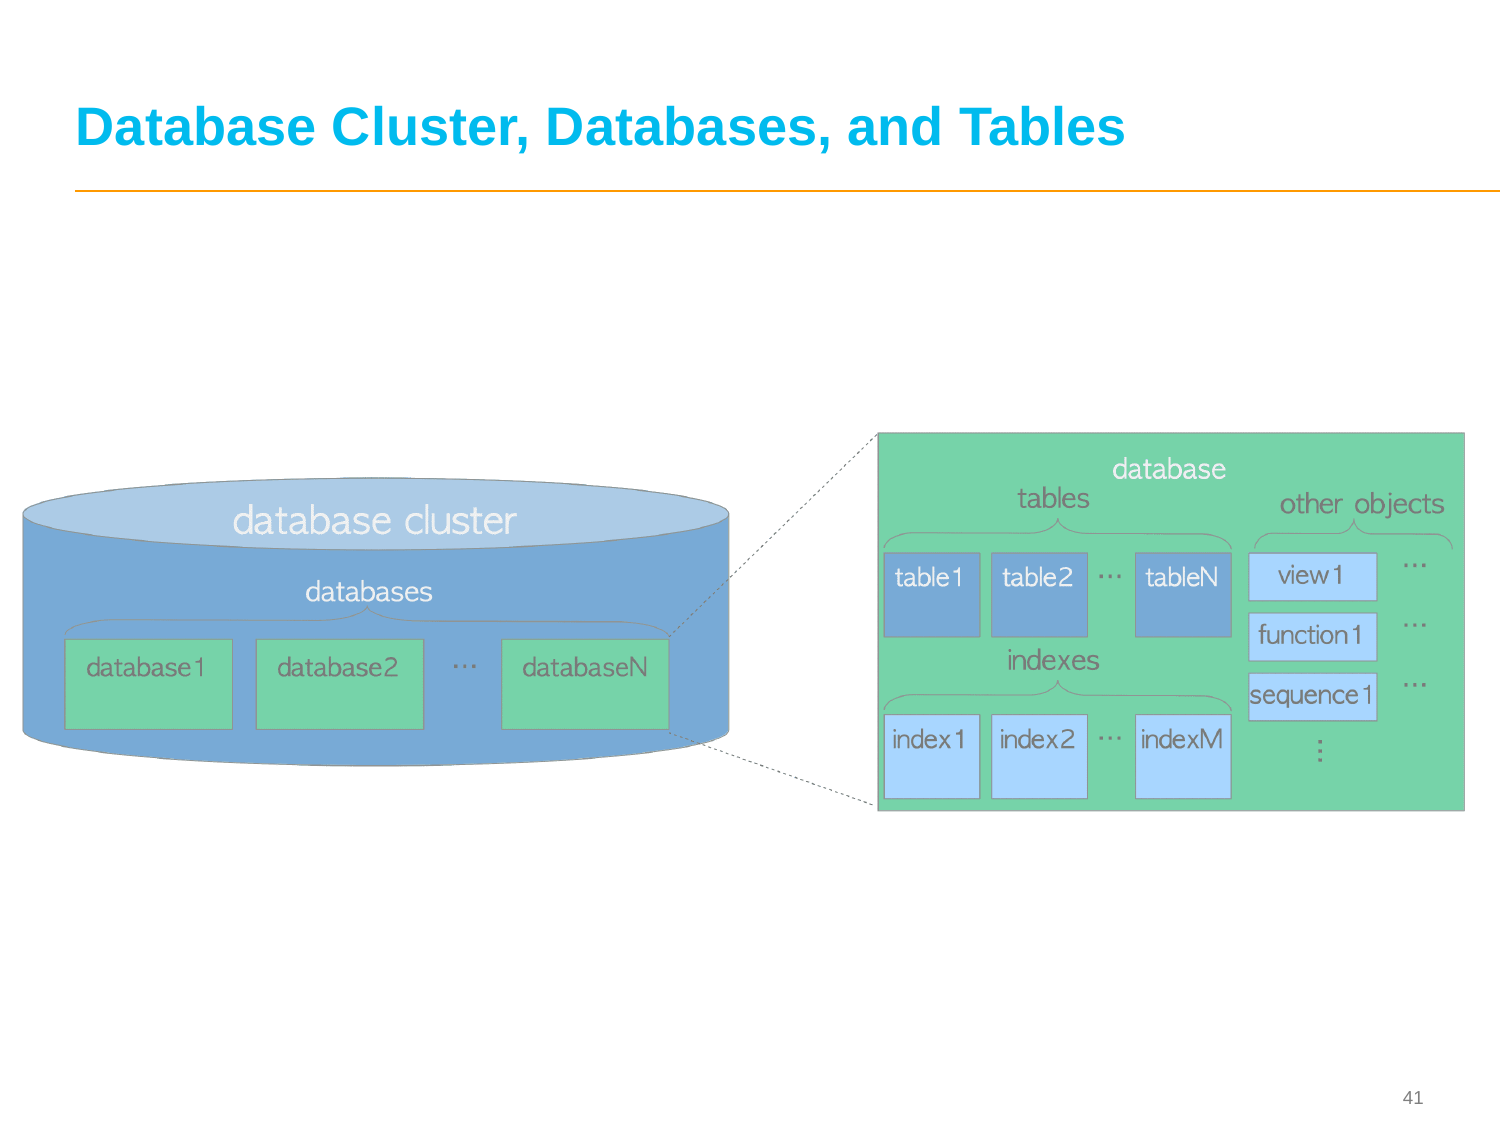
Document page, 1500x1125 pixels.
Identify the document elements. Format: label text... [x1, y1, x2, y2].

title Database Cluster, Databases, and Tables [75, 27, 1422, 157]
picture [0, 378, 1500, 865]
